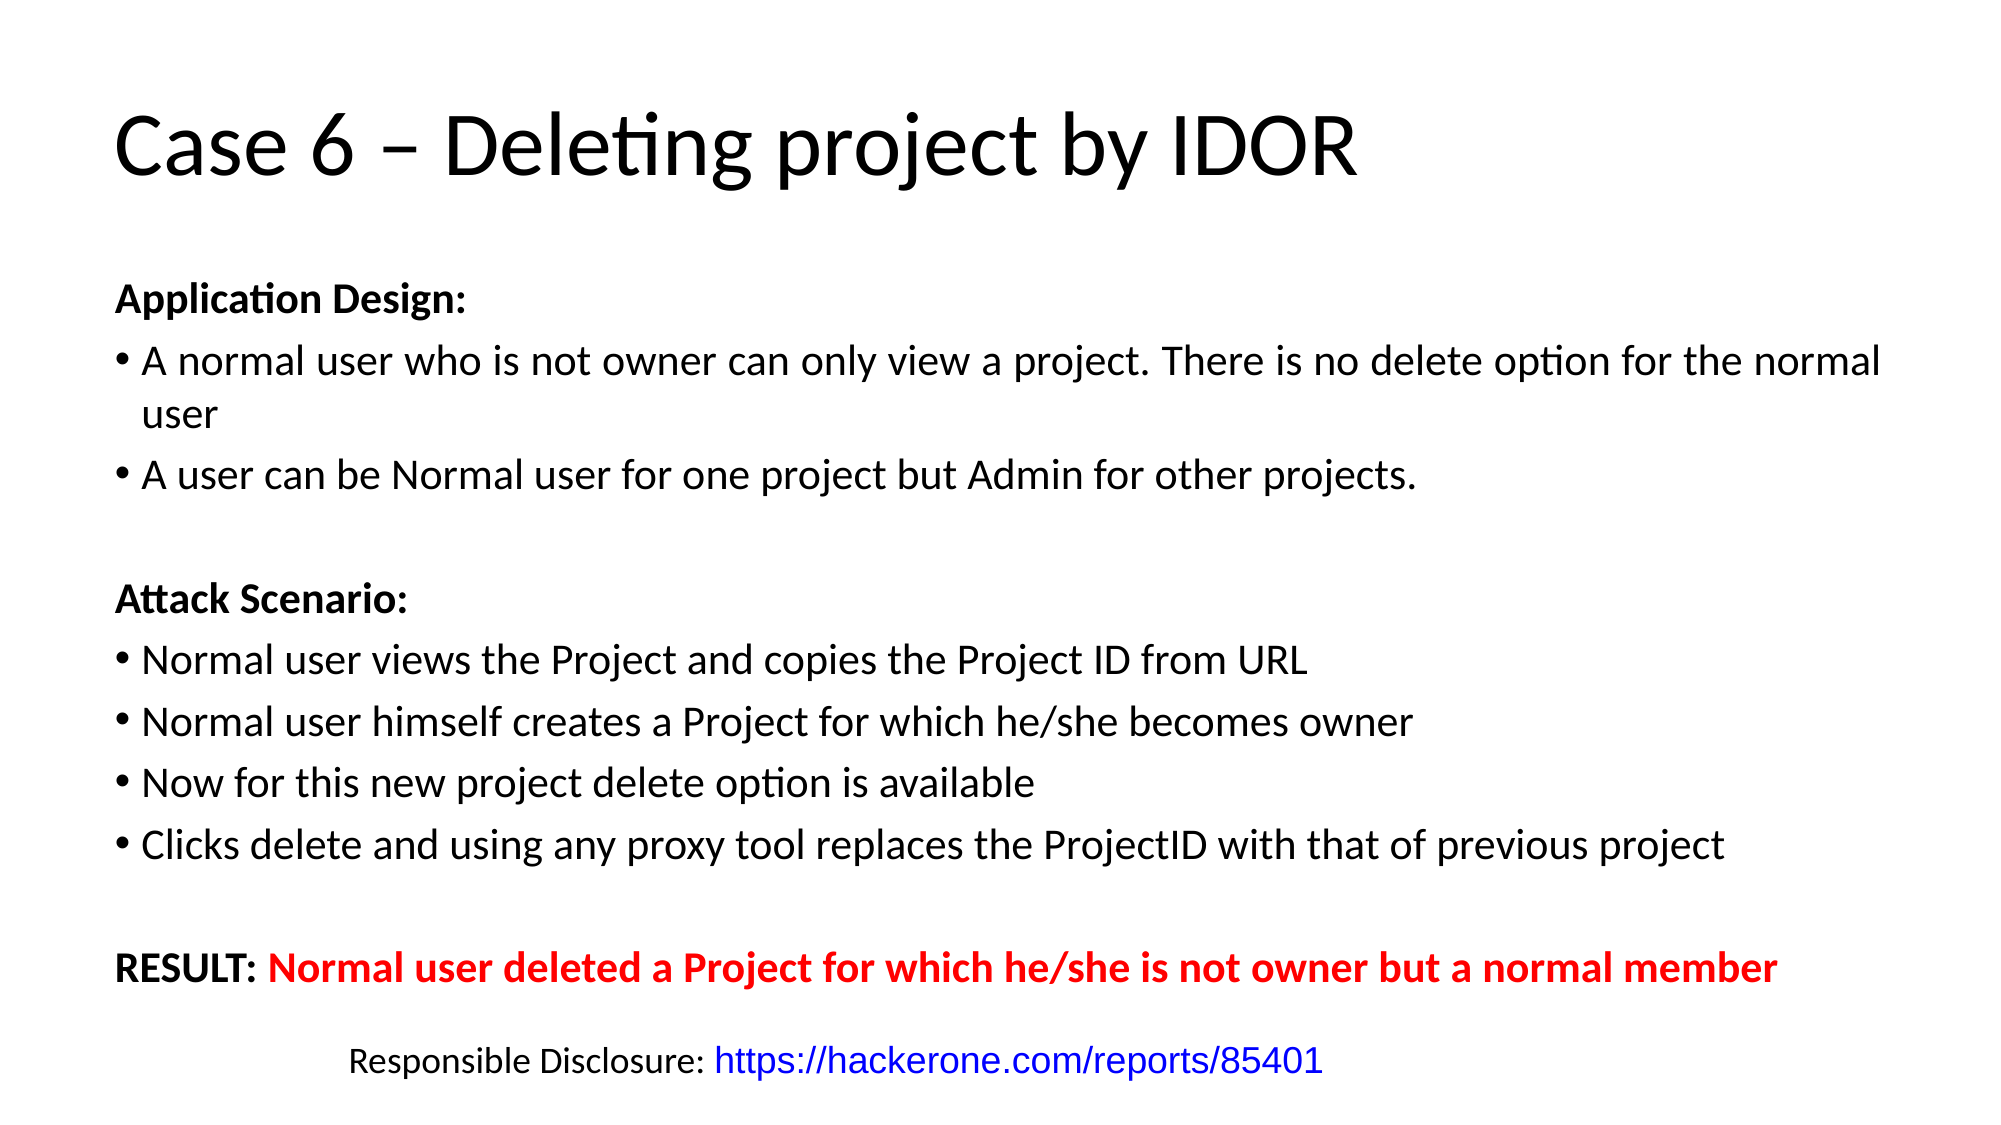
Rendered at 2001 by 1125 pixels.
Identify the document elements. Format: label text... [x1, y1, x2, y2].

list Application Design: A normal user who is not owner can only view a project. There is no delete option for the normal user A user can be Normal user for one project but Admin for other projects. Attack Scenario: Normal user views the Project and copies the Project ID from URL Normal user himself creates a Project for which he/she becomes owner Now for this new project delete option is available Clicks delete and using any proxy tool replaces the ProjectID with that of previous project RESULT: Normal user deleted a Project for which he/she is not owner but a normal member [99, 262, 1900, 1005]
title Case 6 – Deleting project by IDOR [99, 45, 1900, 233]
text_box Responsible Disclosure: https://hackerone.com/reports/85401 [333, 1028, 1339, 1089]
